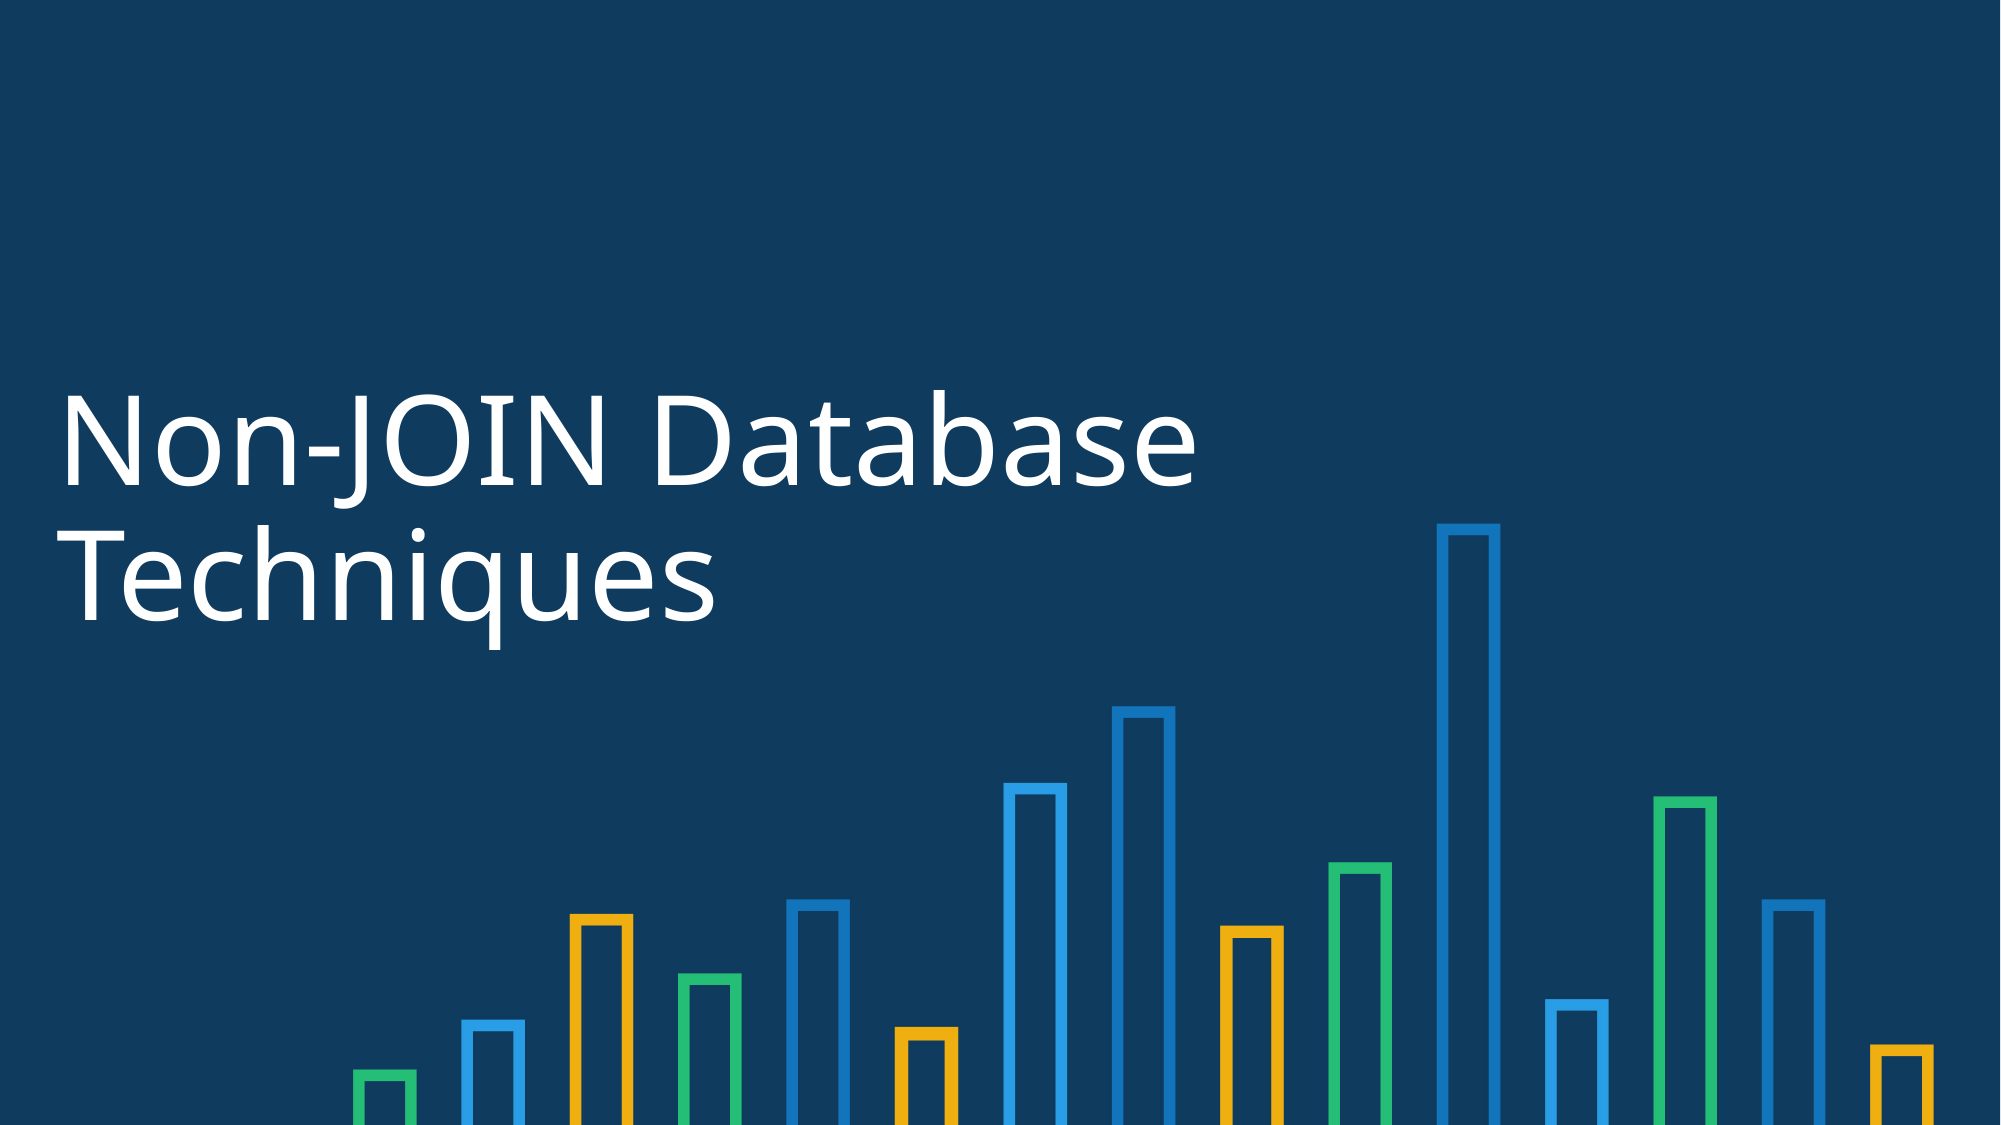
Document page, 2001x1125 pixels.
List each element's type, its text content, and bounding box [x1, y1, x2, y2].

title Non-JOIN Database Techniques [41, 369, 1957, 658]
picture [0, 0, 2001, 1125]
